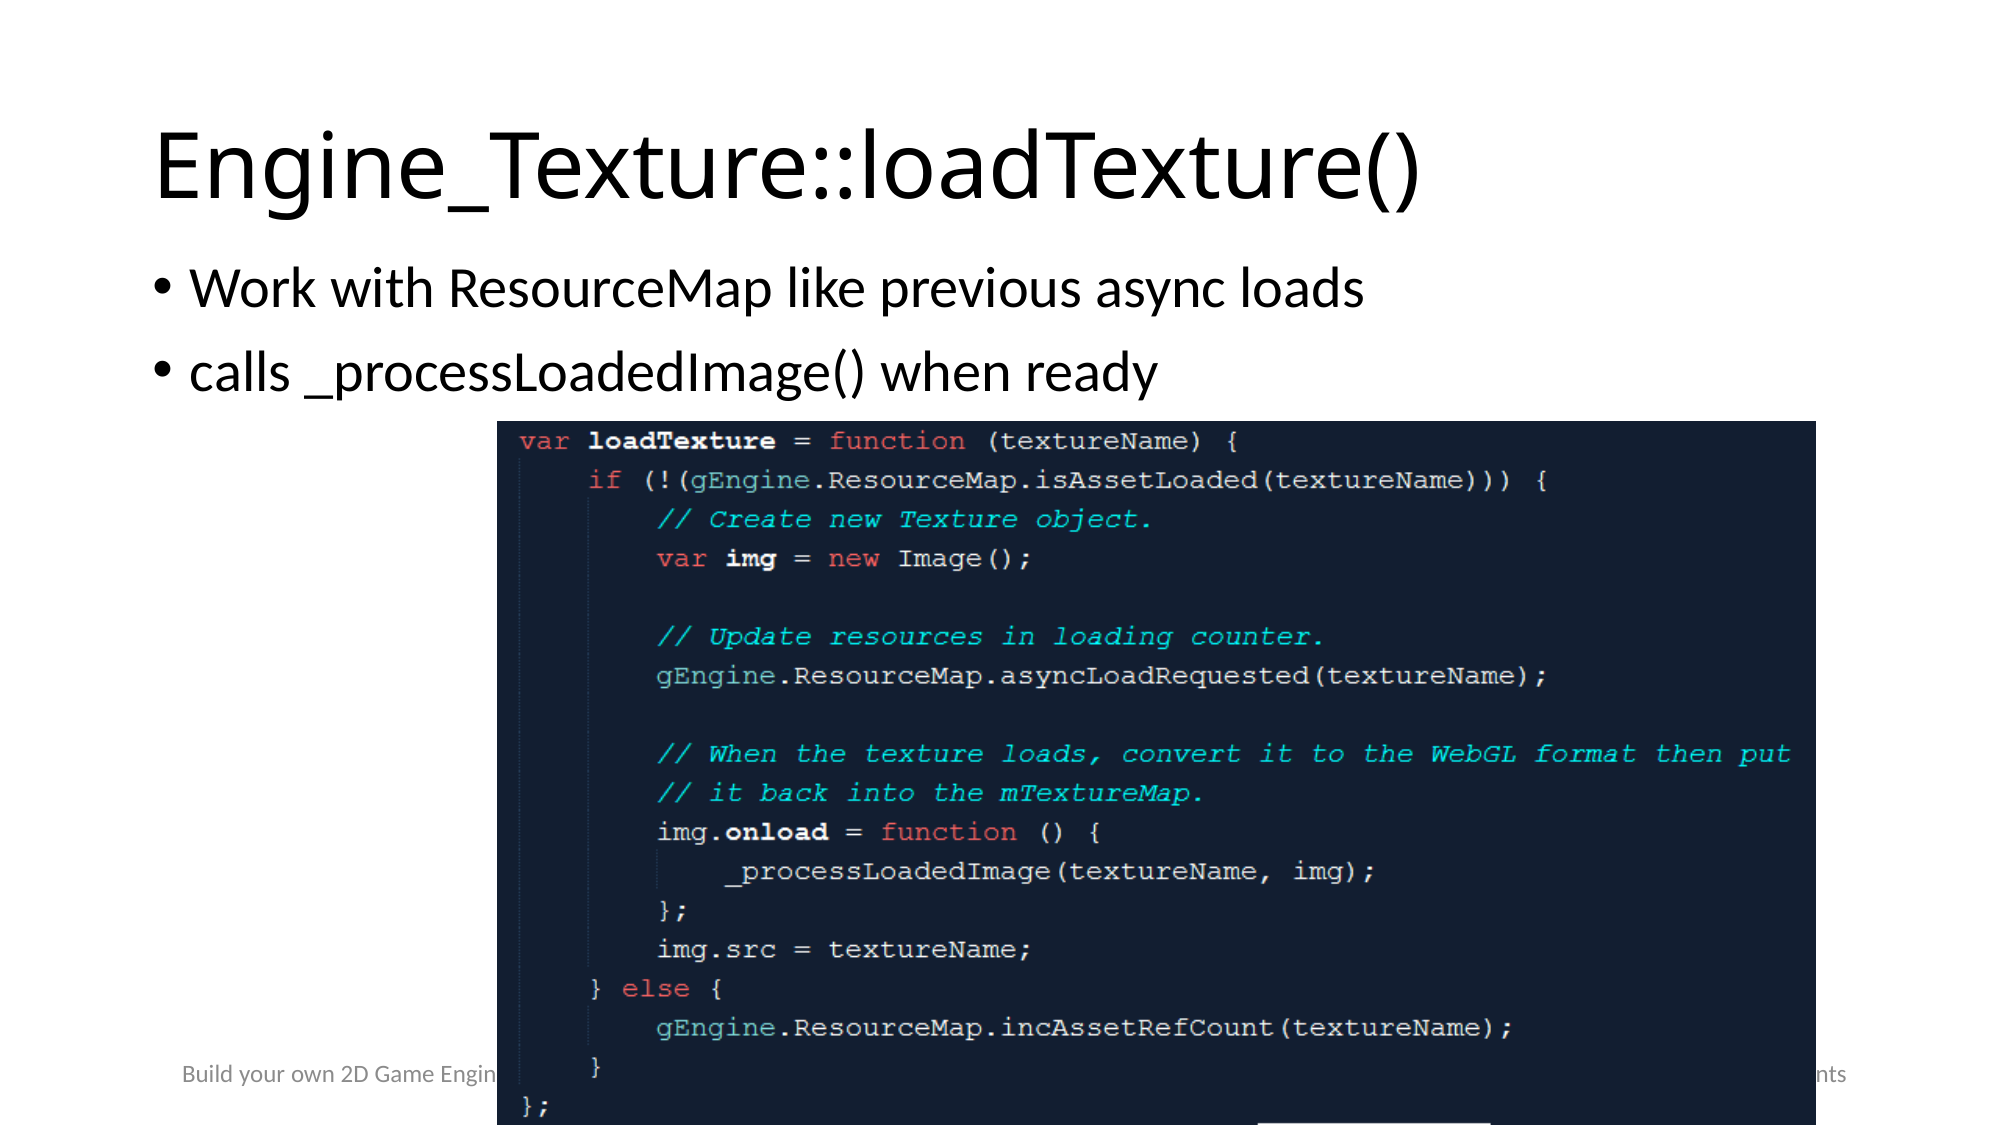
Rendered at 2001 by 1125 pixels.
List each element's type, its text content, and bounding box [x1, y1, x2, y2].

picture [497, 421, 1816, 1125]
title Engine_Texture::loadTexture() [137, 59, 1863, 249]
list Work with ResourceMap like previous async loads calls _processLoadedImage() when ready [137, 249, 1863, 1014]
